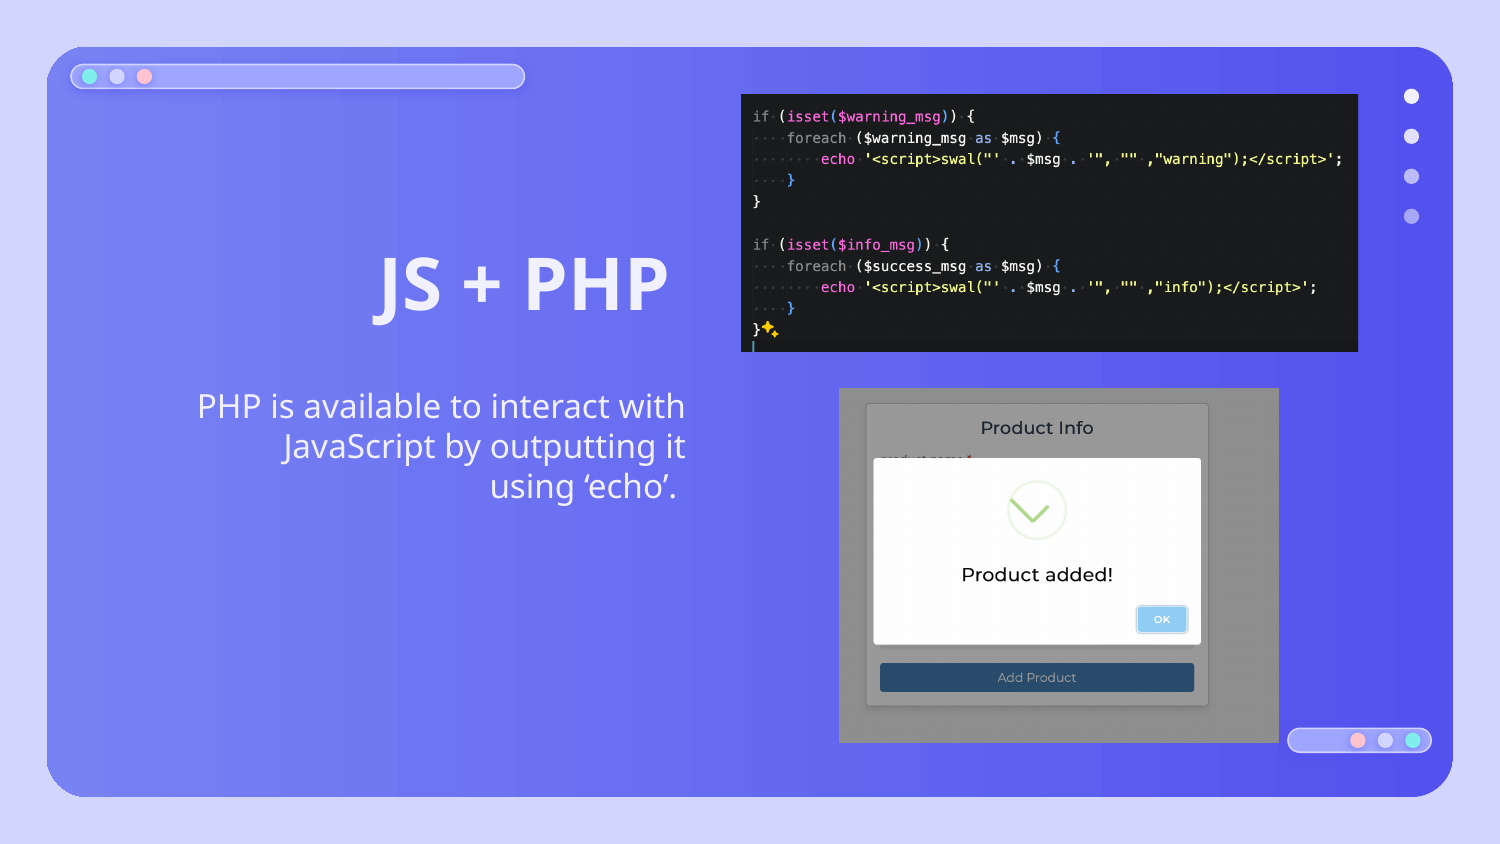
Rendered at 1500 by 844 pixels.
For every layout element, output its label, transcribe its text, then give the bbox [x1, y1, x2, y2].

picture [838, 387, 1280, 743]
picture [734, 93, 1359, 352]
title JS + PHP [125, 222, 686, 317]
subtitle PHP is available to interact with JavaScript by outputting it using ‘echo’. [141, 345, 702, 546]
